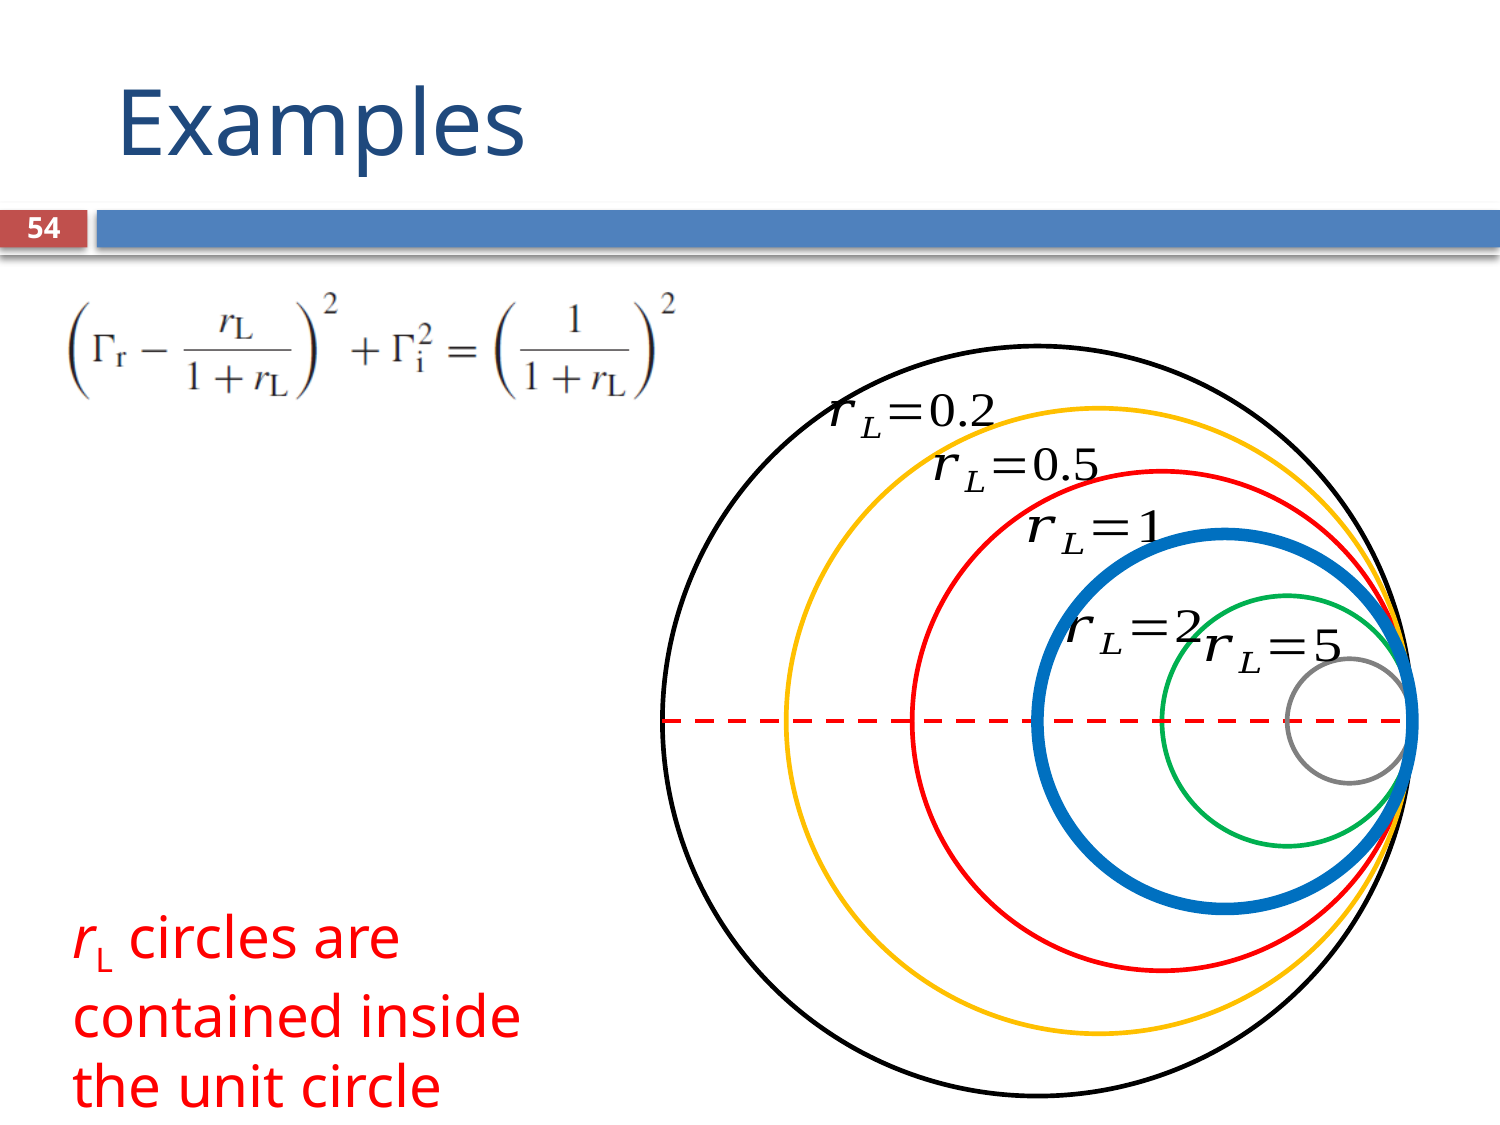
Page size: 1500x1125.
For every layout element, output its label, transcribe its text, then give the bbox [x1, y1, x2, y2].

text_box [784, 406, 1411, 720]
text_box [784, 732, 1411, 1036]
text_box [660, 344, 1413, 724]
picture [57, 289, 684, 413]
text_box [660, 727, 1413, 1098]
text_box [1036, 728, 1414, 911]
text_box [1035, 532, 1414, 724]
text_box rL circles are contained inside the unit circle [57, 892, 623, 1125]
title Examples [100, 37, 1438, 200]
slide_number 54 [0, 208, 88, 249]
